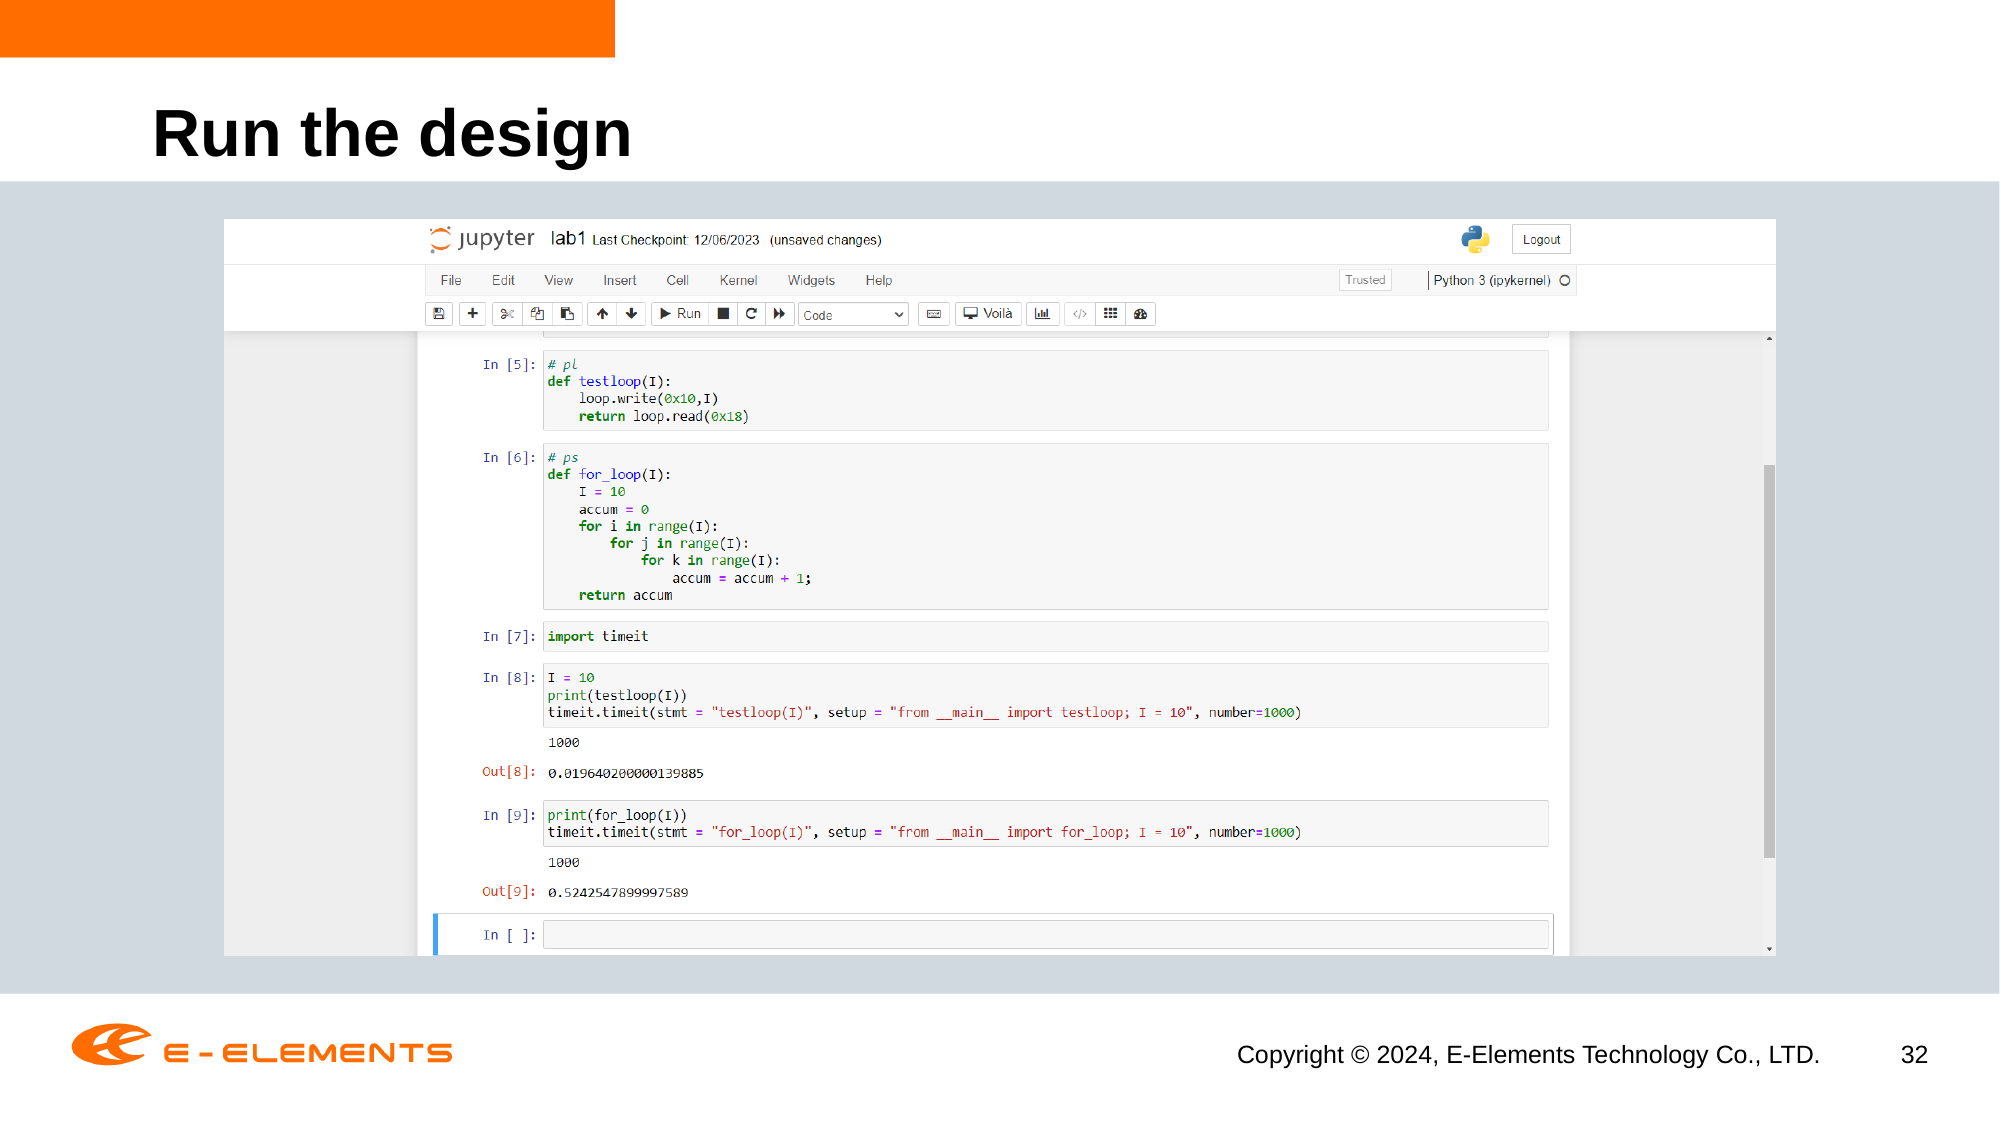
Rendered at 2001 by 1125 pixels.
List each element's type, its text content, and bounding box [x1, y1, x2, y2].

picture [0, 0, 2001, 1125]
picture [223, 219, 1776, 956]
text_box 32 [1836, 1023, 1944, 1084]
text_box Run the design [137, 81, 1863, 179]
text_box [0, 179, 2000, 996]
text_box Copyright © 2024, E-Elements Technology Co., LTD. [1161, 1023, 1836, 1084]
